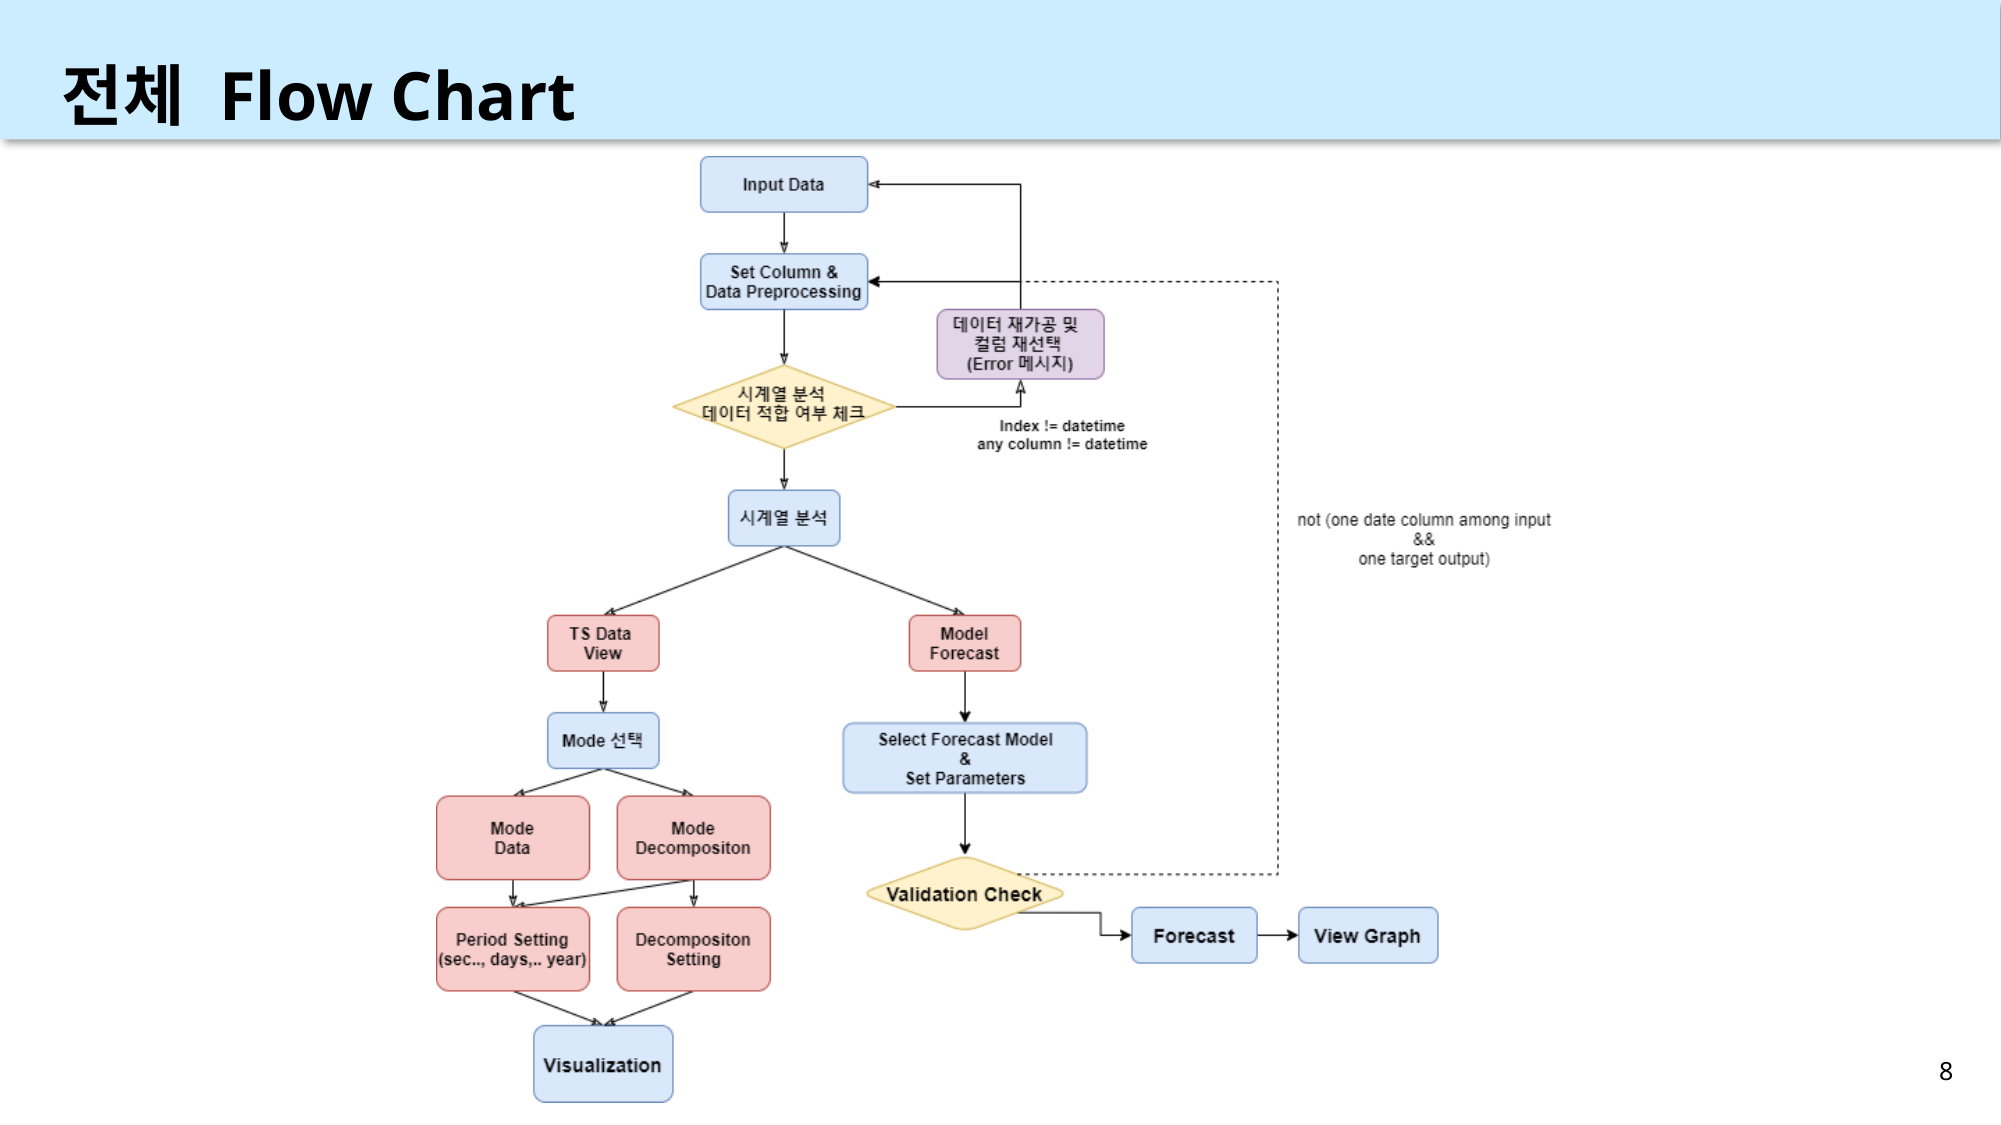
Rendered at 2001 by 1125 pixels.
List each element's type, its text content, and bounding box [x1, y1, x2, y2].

slide_number 8 [1564, 1042, 1969, 1103]
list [436, 156, 1564, 1103]
text_box 전체 Flow Chart [46, 6, 1915, 150]
